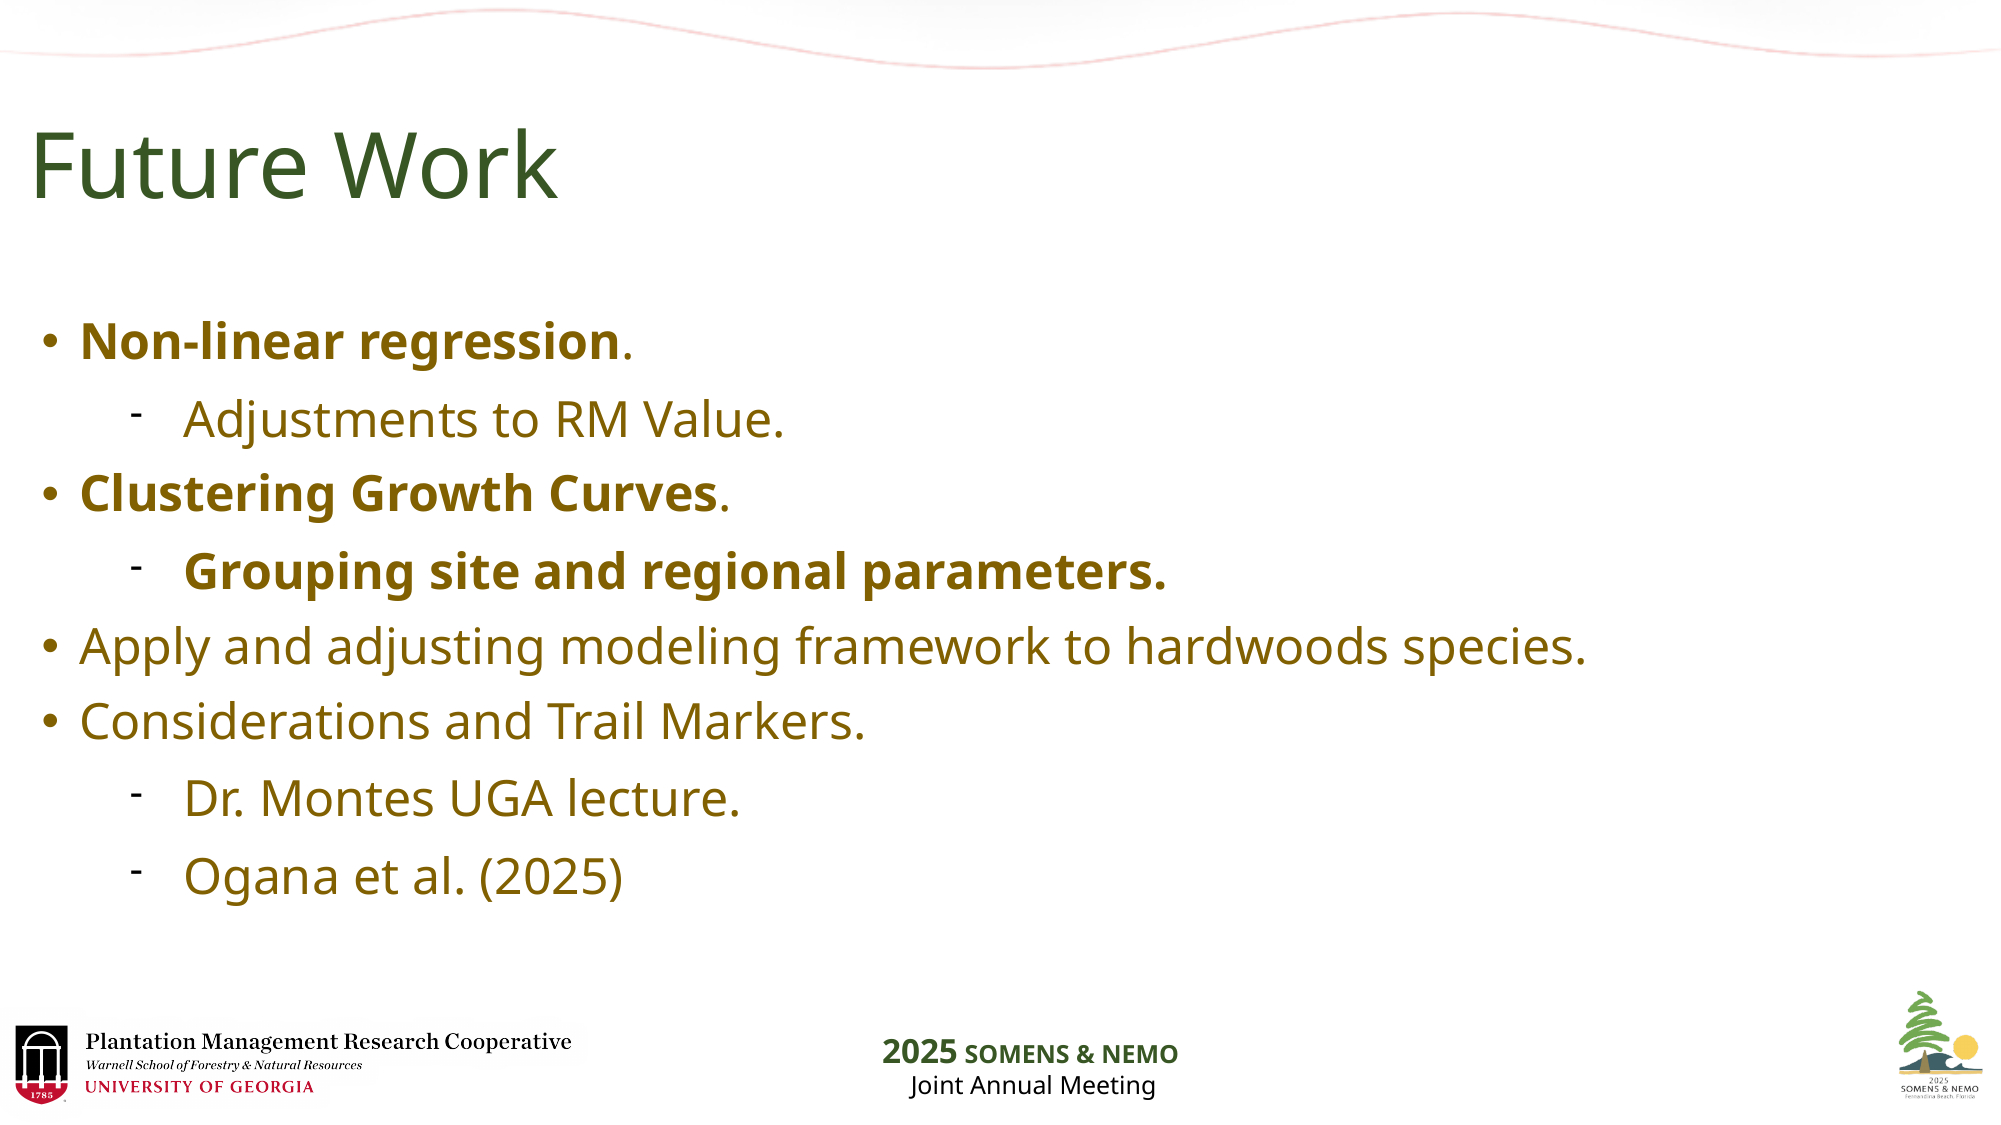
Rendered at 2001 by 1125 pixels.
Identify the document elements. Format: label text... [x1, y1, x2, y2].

picture [13, 1023, 572, 1107]
title Future Work [13, 59, 1987, 277]
list Non-linear regression. Adjustments to RM Value. Clustering Growth Curves. Grouping site and regional parameters. Apply and adjusting modeling framework to hardwoods species. Considerations and Trail Markers. Dr. Montes UGA lecture. Ogana et al. (2025) [26, 224, 2000, 939]
picture [1878, 984, 2000, 1106]
